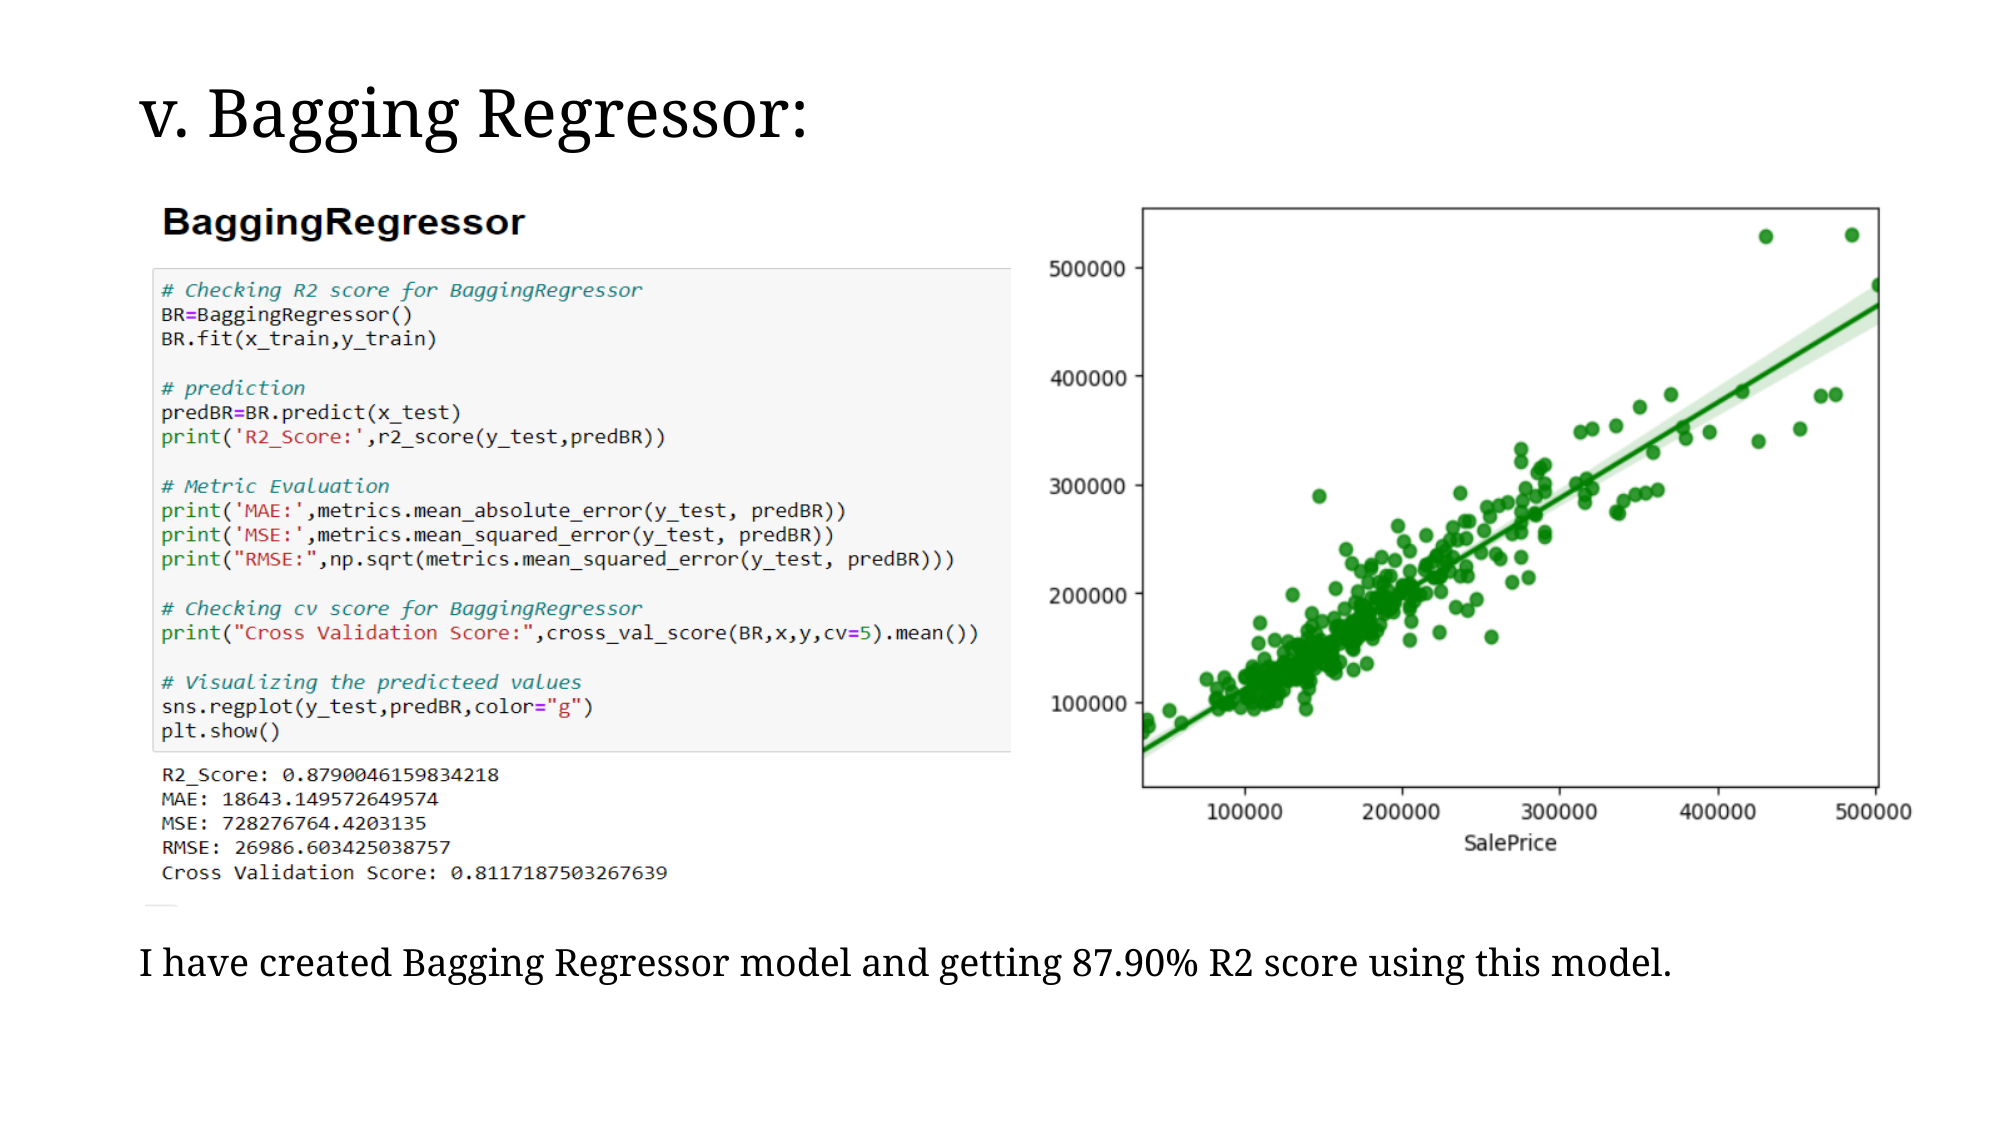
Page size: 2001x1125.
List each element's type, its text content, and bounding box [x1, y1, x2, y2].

text_box I have created Bagging Regressor model and getting 87.90% R2 score using this model. [124, 931, 1896, 992]
picture [144, 184, 1011, 907]
picture [1022, 184, 1951, 862]
text_box v. Bagging Regressor: [124, 63, 1896, 159]
